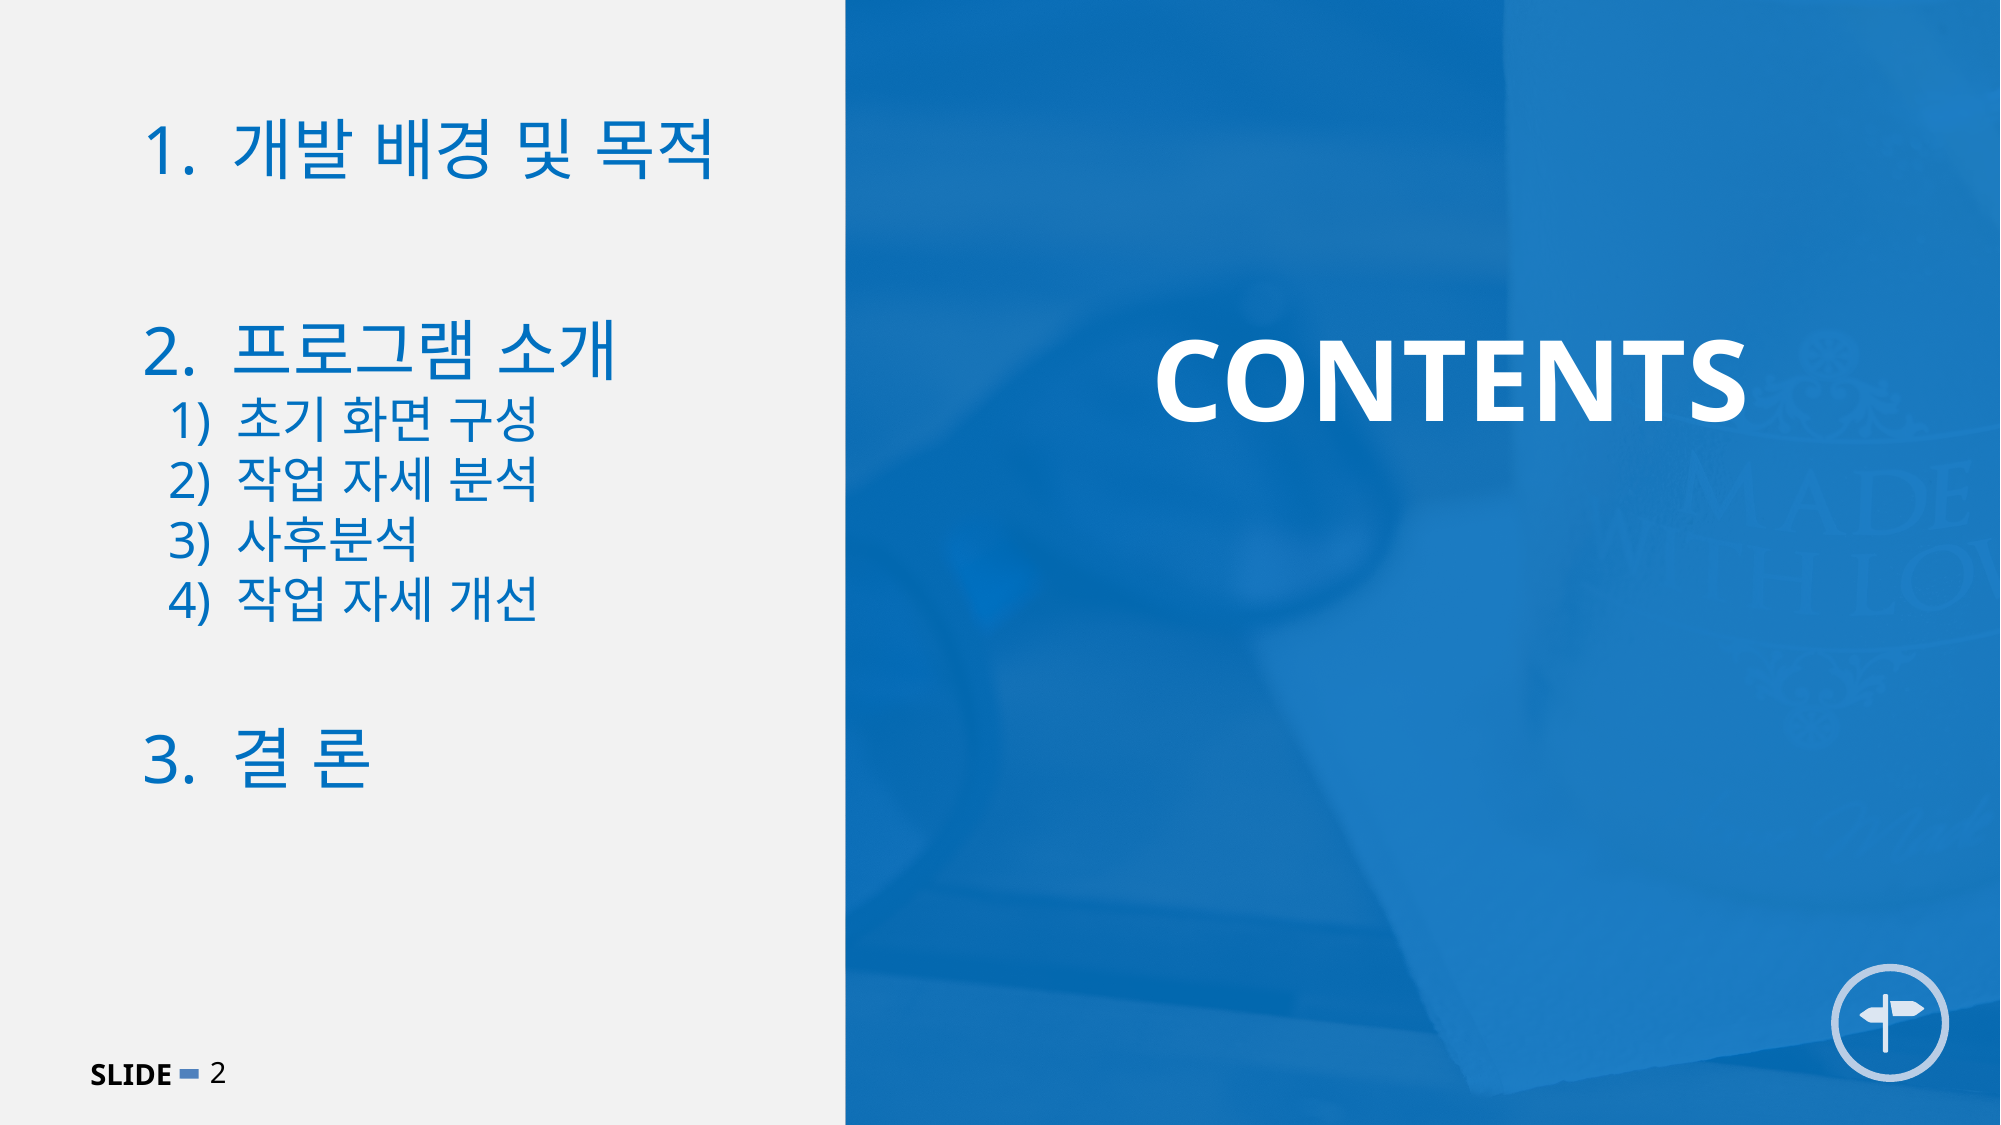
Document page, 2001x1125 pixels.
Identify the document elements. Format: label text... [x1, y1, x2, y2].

text_box 3. 결 론 [127, 709, 741, 767]
text_box 1. 개발 배경 및 목적 [127, 100, 755, 158]
picture [845, 0, 2000, 1125]
text_box 2. 프로그램 소개 1) 초기 화면 구성 2) 작업 자세 분석 3) 사후분석 4) 작업 자세 개선 [127, 301, 656, 359]
